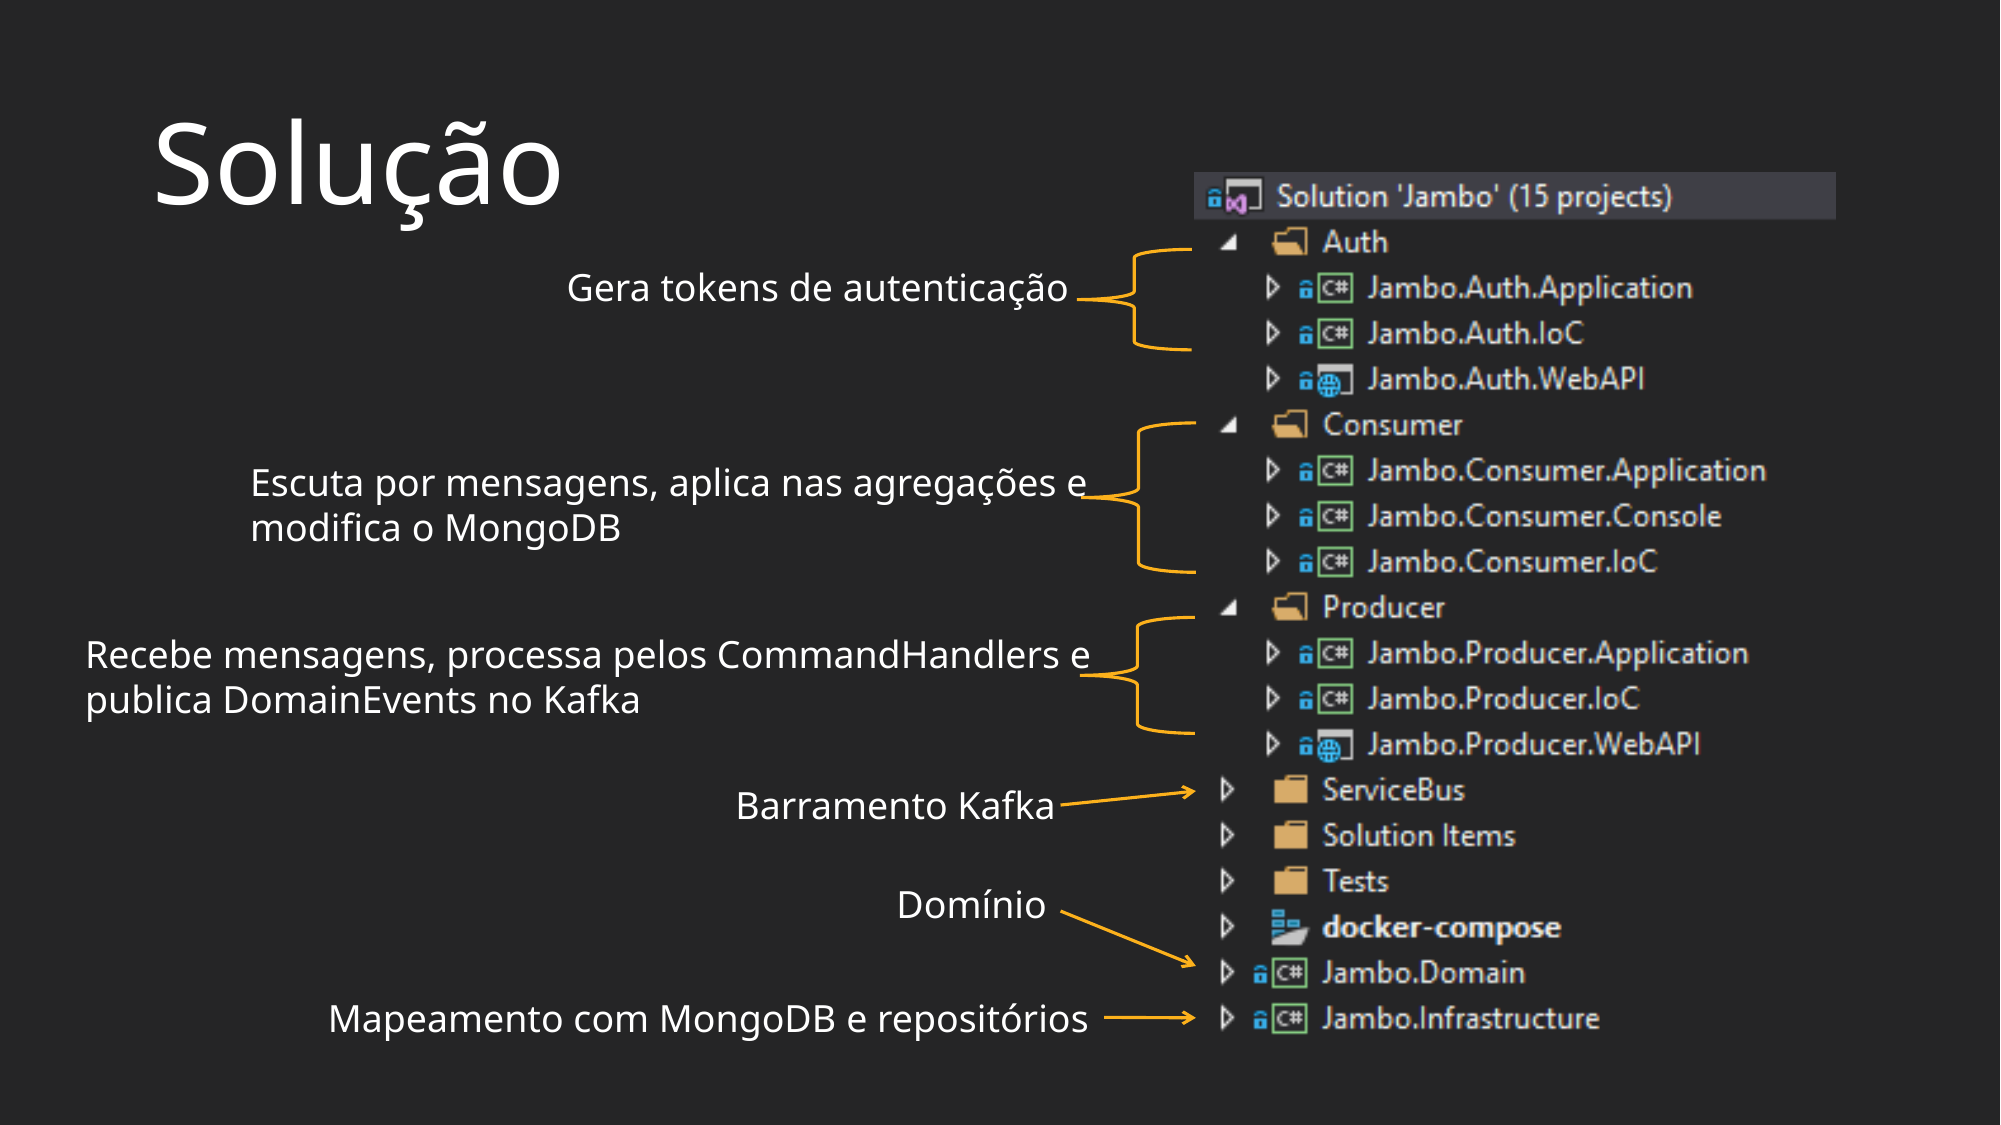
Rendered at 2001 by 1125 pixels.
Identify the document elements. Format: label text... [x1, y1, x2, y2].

text_box Escuta por mensagens, aplica nas agregações e modifica o MongoDB [235, 451, 1113, 557]
title Solução [137, 59, 1863, 278]
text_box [1060, 911, 1196, 967]
text_box Barramento Kafka [720, 774, 1071, 835]
text_box [1117, 615, 1194, 735]
text_box Recebe mensagens, processa pelos CommandHandlers e publica DomainEvents no Kafka [70, 623, 1117, 729]
text_box Mapeamento com MongoDB e repositórios [313, 987, 1105, 1048]
text_box [1113, 421, 1194, 574]
text_box [1085, 247, 1192, 352]
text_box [1060, 791, 1196, 806]
text_box Domínio [881, 873, 1062, 934]
picture [1194, 172, 1836, 1070]
text_box Gera tokens de autenticação [551, 256, 1085, 317]
